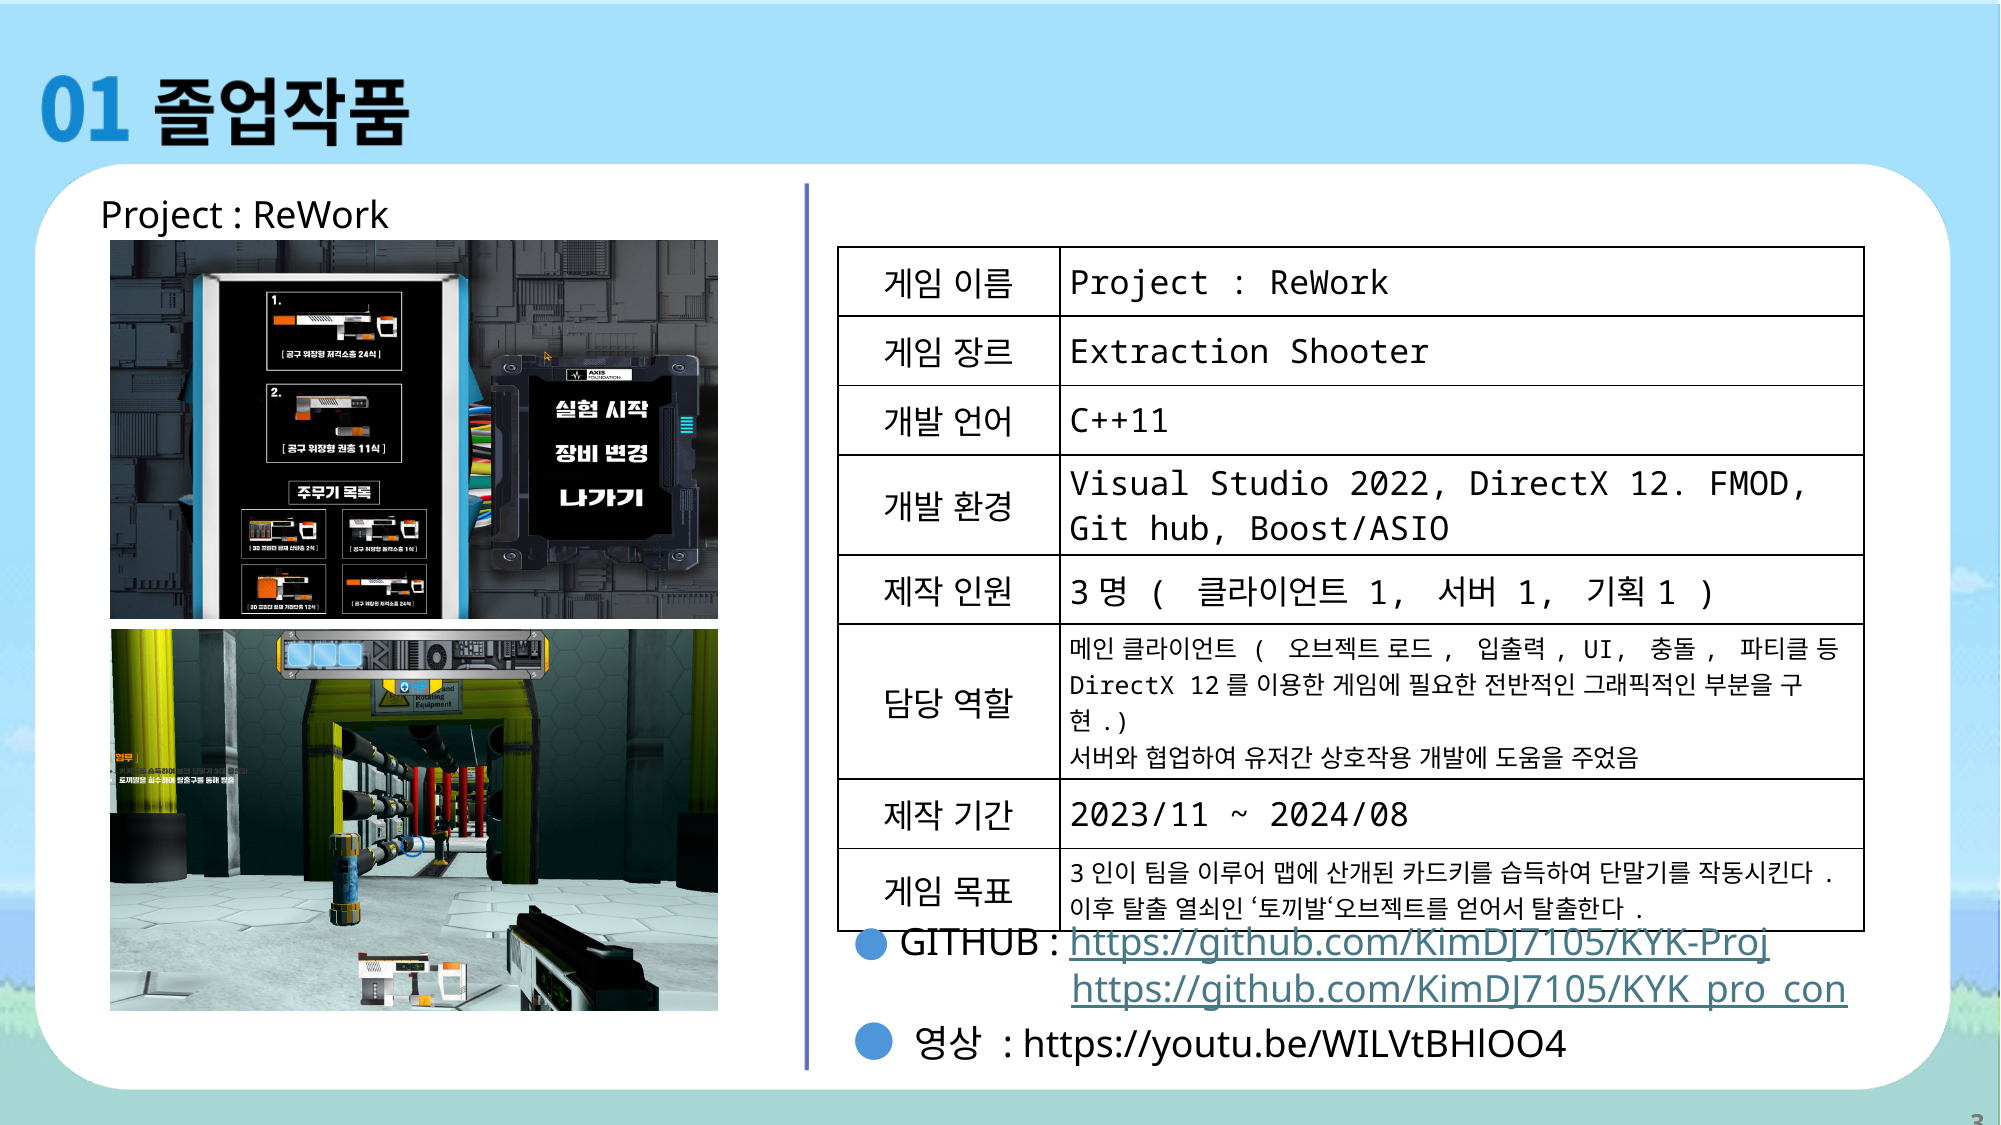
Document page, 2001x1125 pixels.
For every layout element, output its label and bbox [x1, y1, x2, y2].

text_box [0, 0, 2000, 1125]
picture [109, 629, 719, 1012]
text_box [362, 624, 1250, 630]
picture [11, 16, 491, 248]
picture [109, 240, 719, 620]
text_box [34, 163, 1952, 1091]
